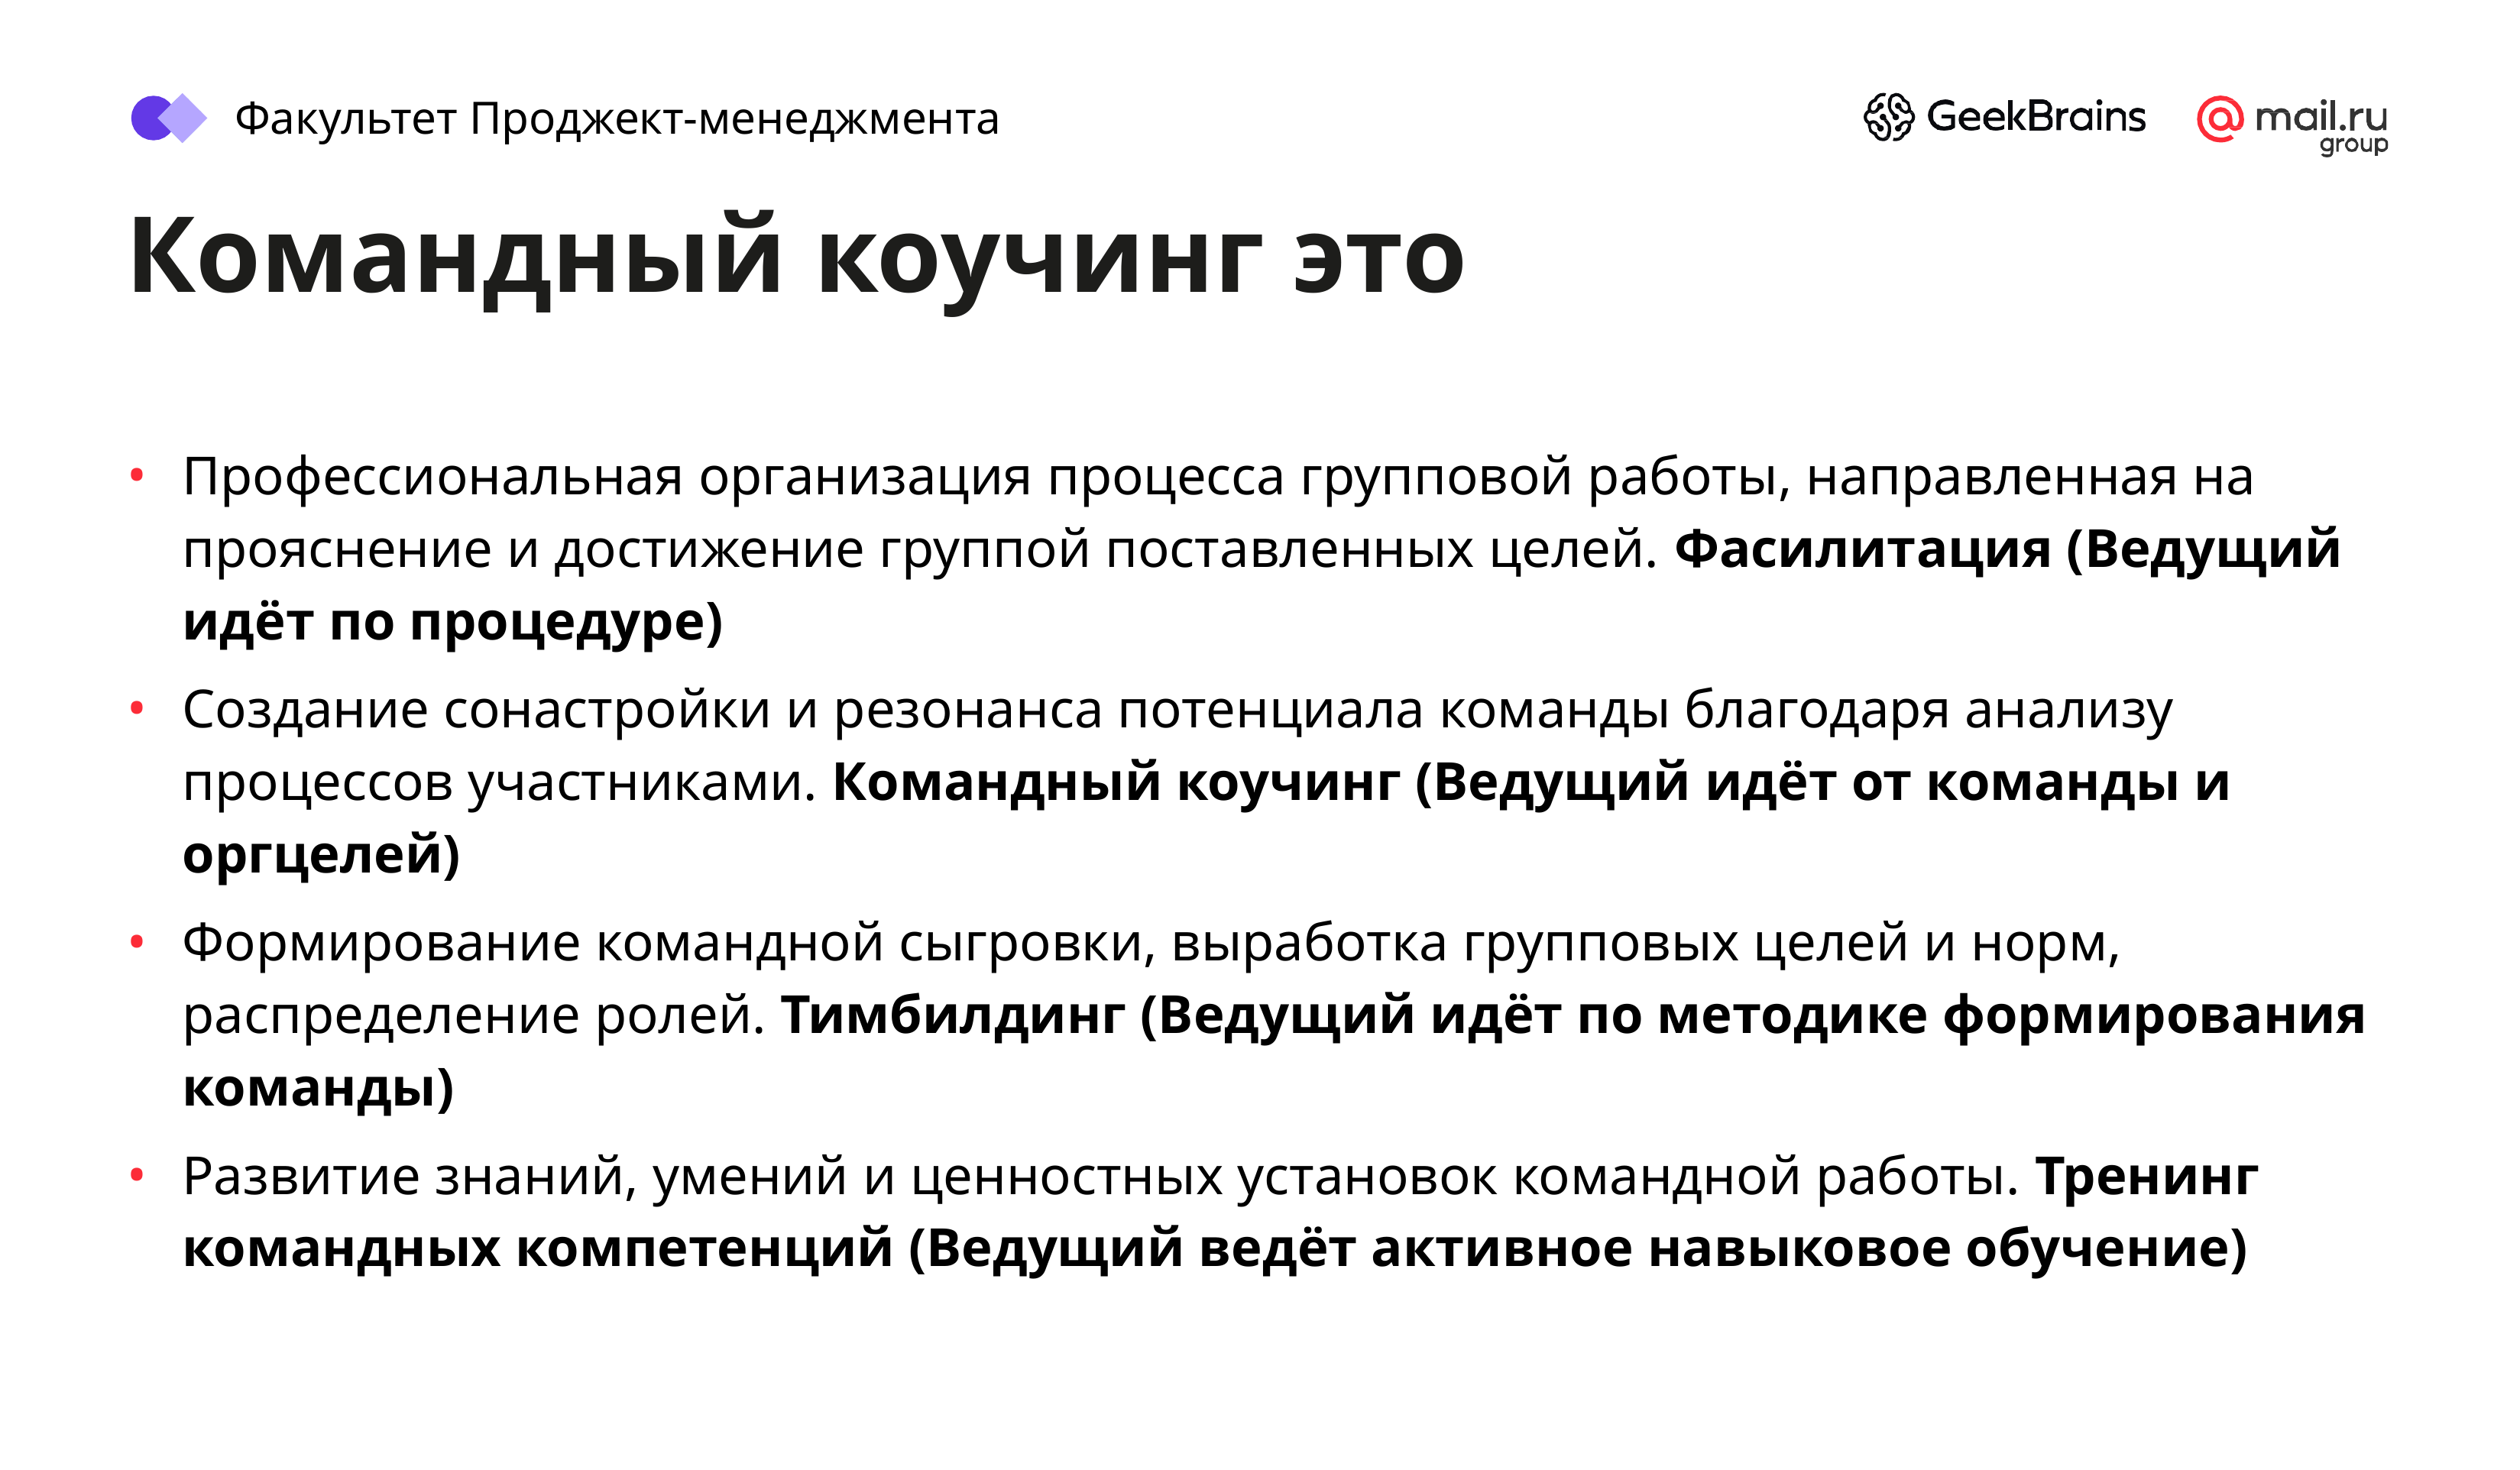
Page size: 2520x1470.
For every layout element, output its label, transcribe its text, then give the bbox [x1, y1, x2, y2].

text_box Профессиональная организация процесса групповой работы, направленная на прояснение и достижение группой поставленных целей. Фасилитация (Ведущий идёт по процедуре) Создание сонастройки и резонанса потенциала команды благодаря анализу процессов участниками. Командный коучинг (Ведущий идёт от команды и оргцелей) Формирование командной сыгровки, выработка групповых целей и норм, распределение ролей. Тимбилдинг (Ведущий идёт по методике формирования команды) Развитие знаний, умений и ценностных установок командной работы. Тренинг командных компетенций (Ведущий ведёт активное навыковое обучение) [125, 473, 2387, 1315]
text_box [157, 92, 208, 144]
text_box Факультет Проджект-менеджмента [223, 78, 1807, 151]
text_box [1863, 92, 2389, 157]
title Командный коучинг это [124, 175, 2387, 322]
text_box [131, 96, 171, 141]
